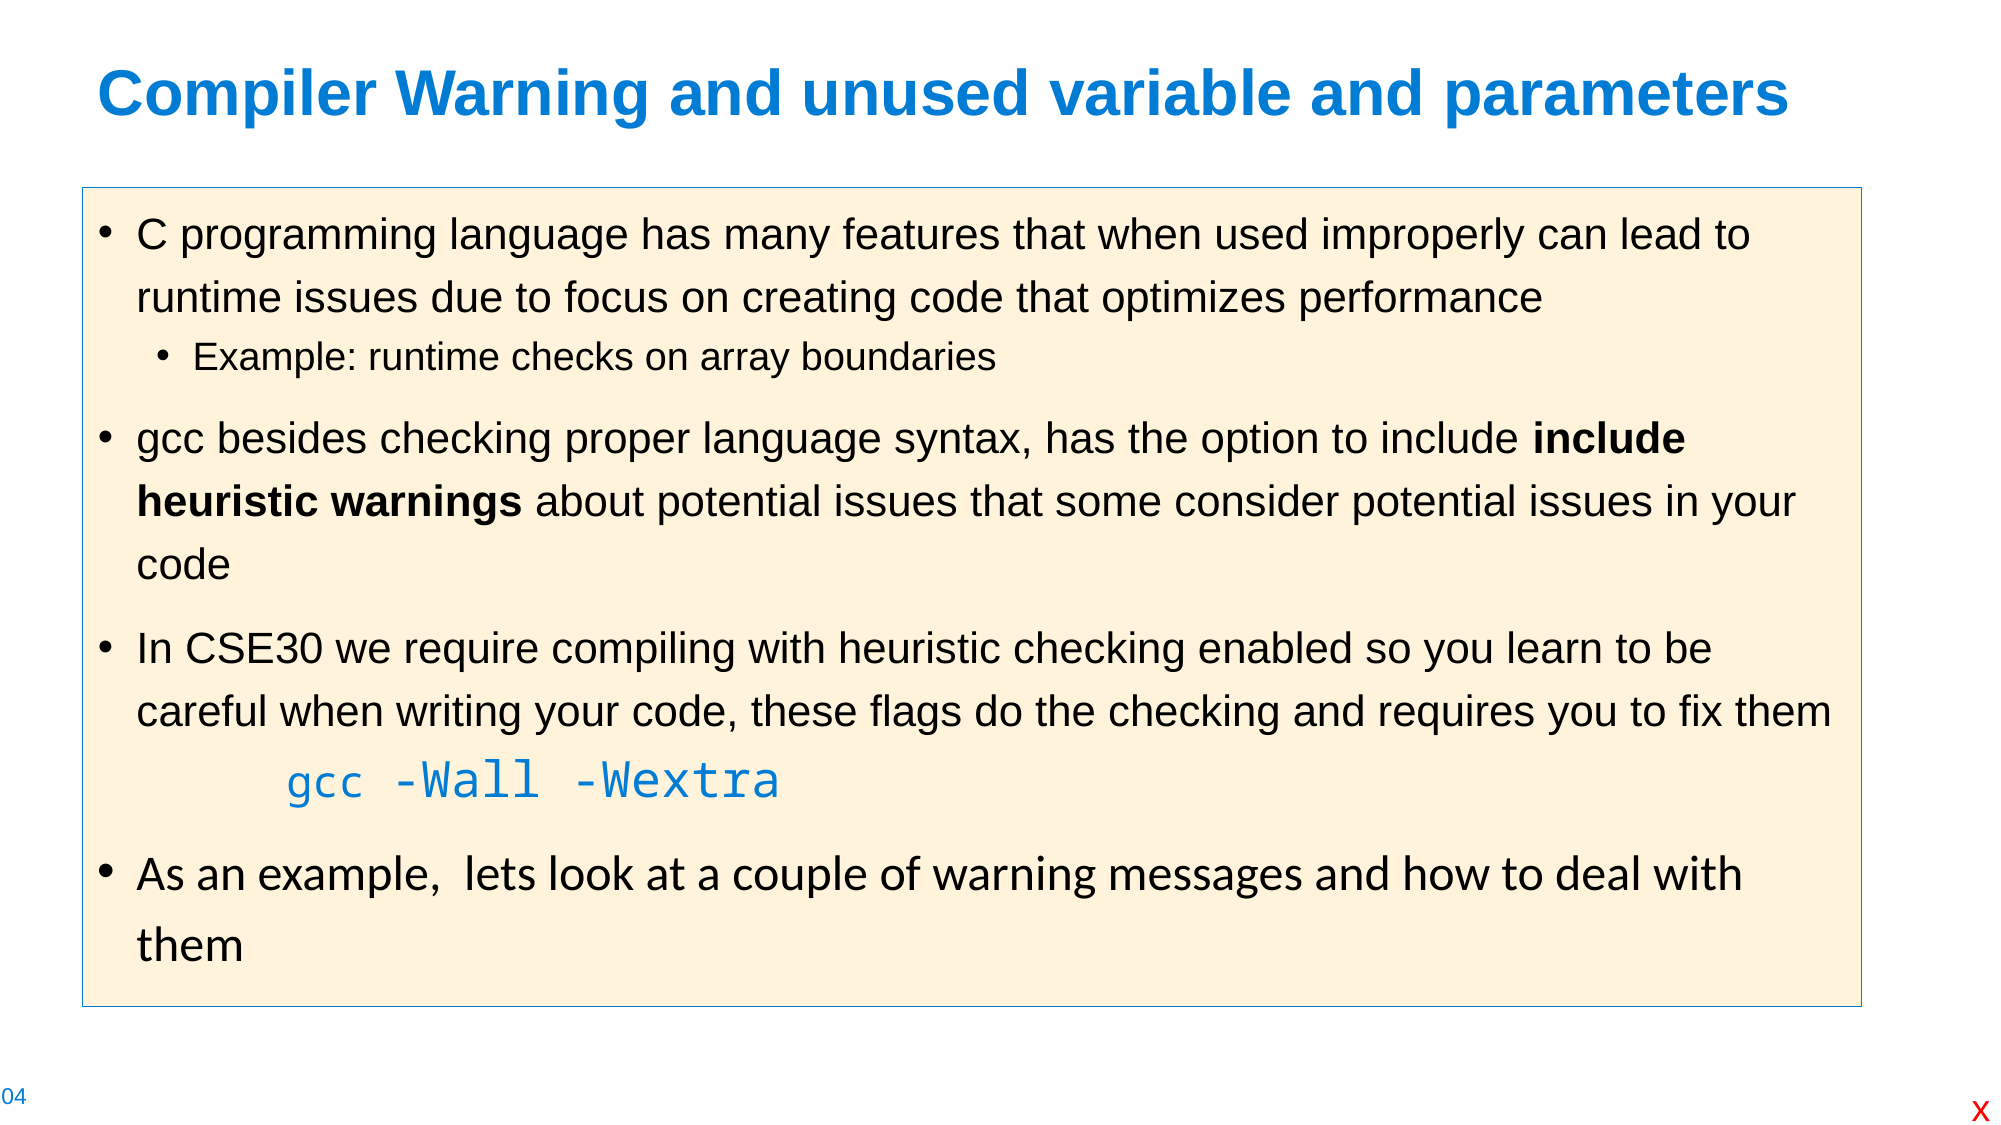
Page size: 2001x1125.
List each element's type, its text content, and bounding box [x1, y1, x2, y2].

text_box x [1956, 1076, 2000, 1125]
title Compiler Warning and unused variable and parameters [82, 19, 1808, 137]
list C programming language has many features that when used improperly can lead to runtime issues due to focus on creating code that optimizes performance Example: runtime checks on array boundaries gcc besides checking proper language syntax, has the option to include include heuristic warnings about potential issues that some consider potential issues in your code In CSE30 we require compiling with heuristic checking enabled so you learn to be careful when writing your code, these flags do the checking and requires you to fix them gcc -Wall -Wextra As an example, lets look at a couple of warning messages and how to deal with them [82, 187, 1862, 1007]
